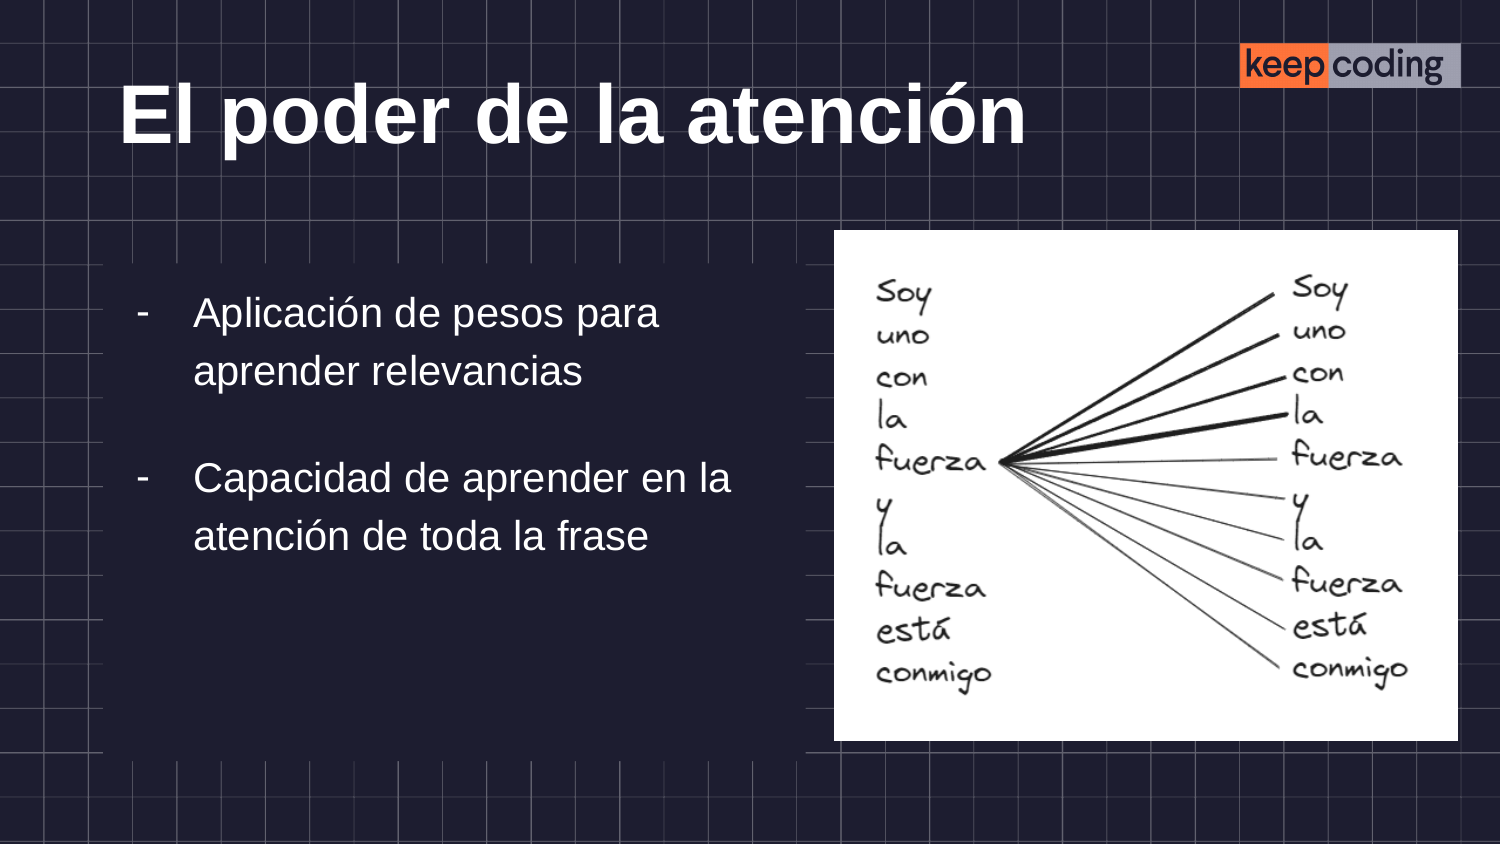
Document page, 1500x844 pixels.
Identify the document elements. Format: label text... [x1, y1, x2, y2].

list Aplicación de pesos para aprender relevancias Capacidad de aprender en la atención de toda la frase [103, 263, 806, 762]
picture [1240, 43, 1461, 88]
title El poder de la atención [103, 45, 1225, 208]
picture [834, 229, 1458, 741]
